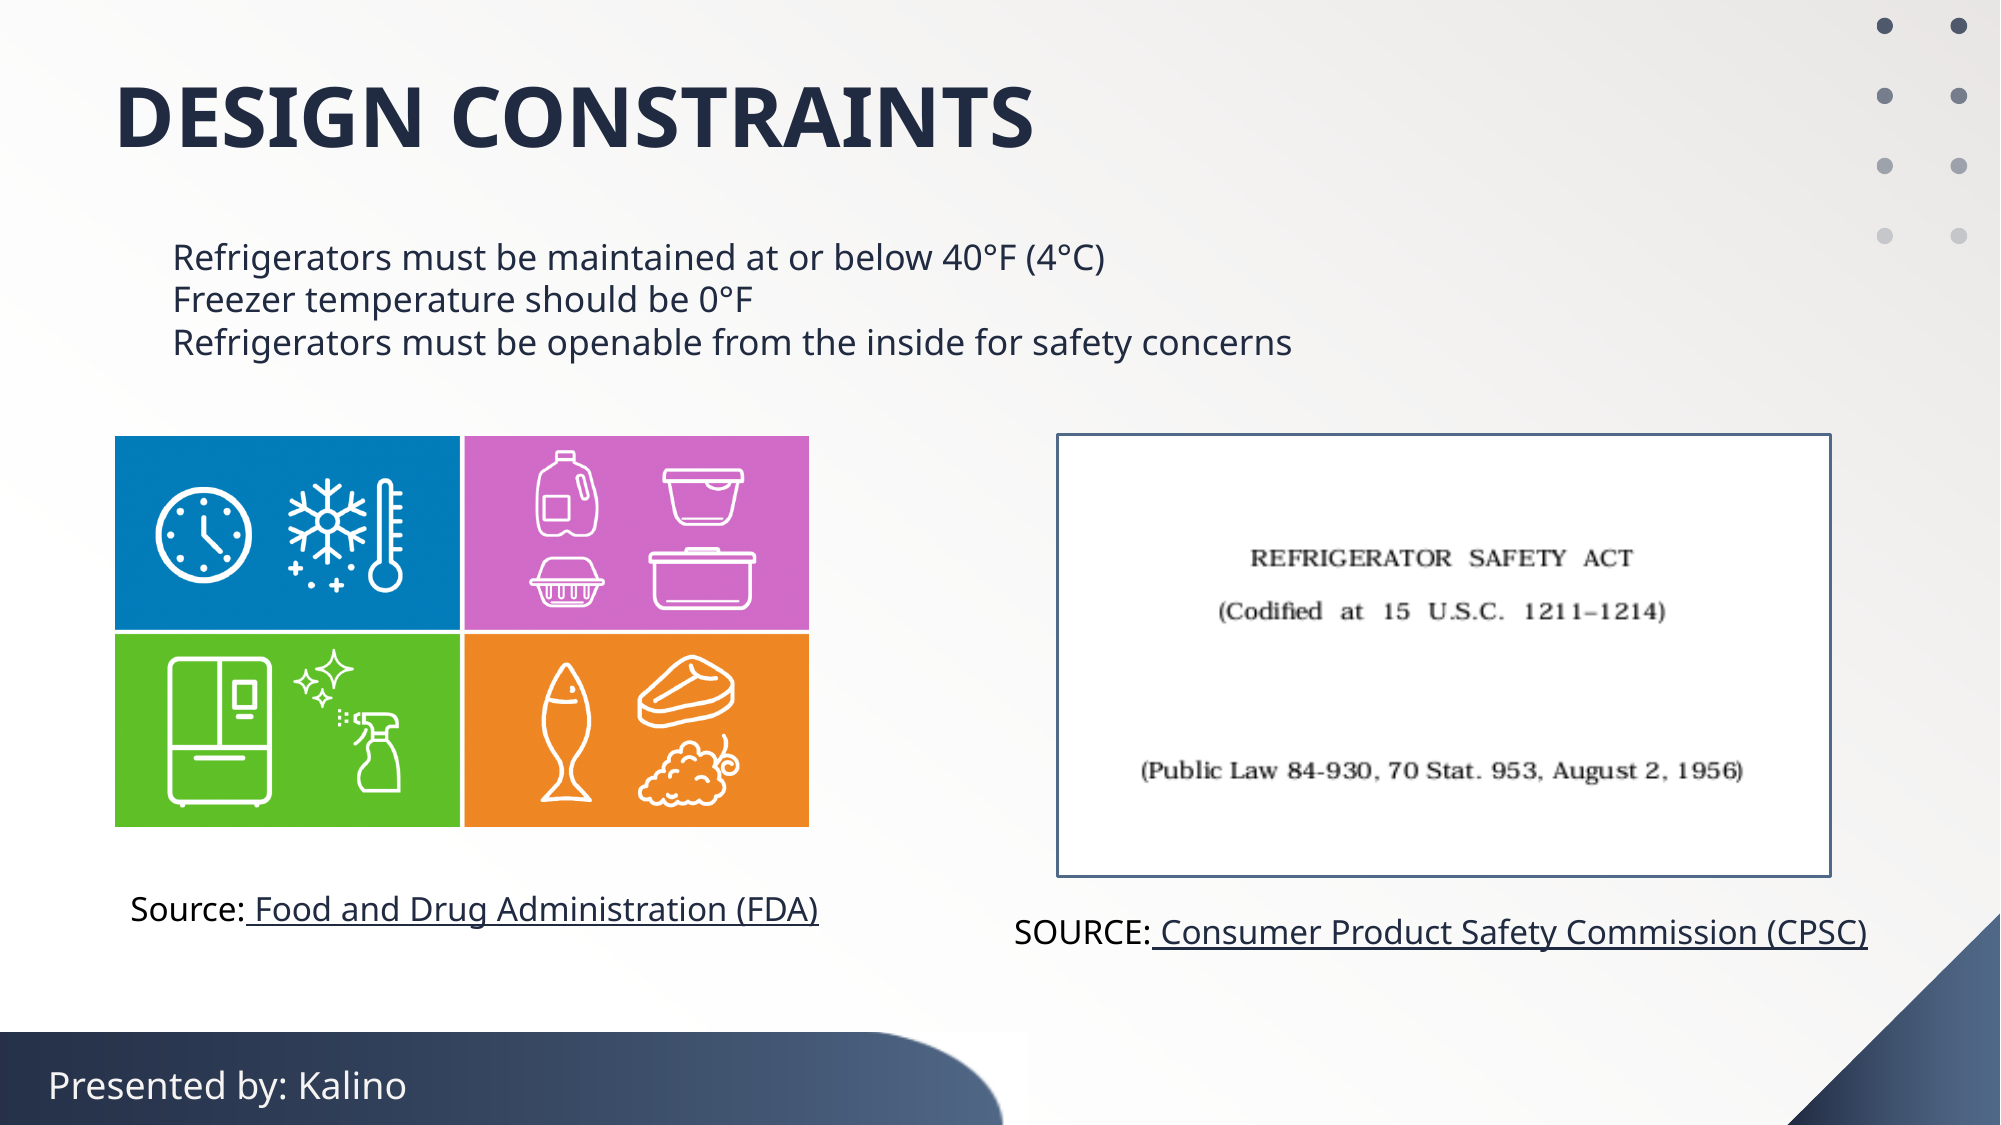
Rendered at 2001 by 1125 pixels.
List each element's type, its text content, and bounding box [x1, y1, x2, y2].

text_box Refrigerators must be maintained at or below 40°F (4°C) Freezer temperature should be 0°F Refrigerators must be openable from the inside for safety concerns [157, 220, 1662, 360]
picture [1059, 435, 1829, 876]
text_box Source: Food and Drug Administration (FDA) [115, 872, 976, 930]
text_box [885, 323, 2000, 449]
picture [0, 0, 2001, 1125]
title DESIGN CONSTRAINTS [93, 55, 1779, 181]
text_box SOURCE: Consumer Product Safety Commission (CPSC) [999, 896, 1956, 976]
